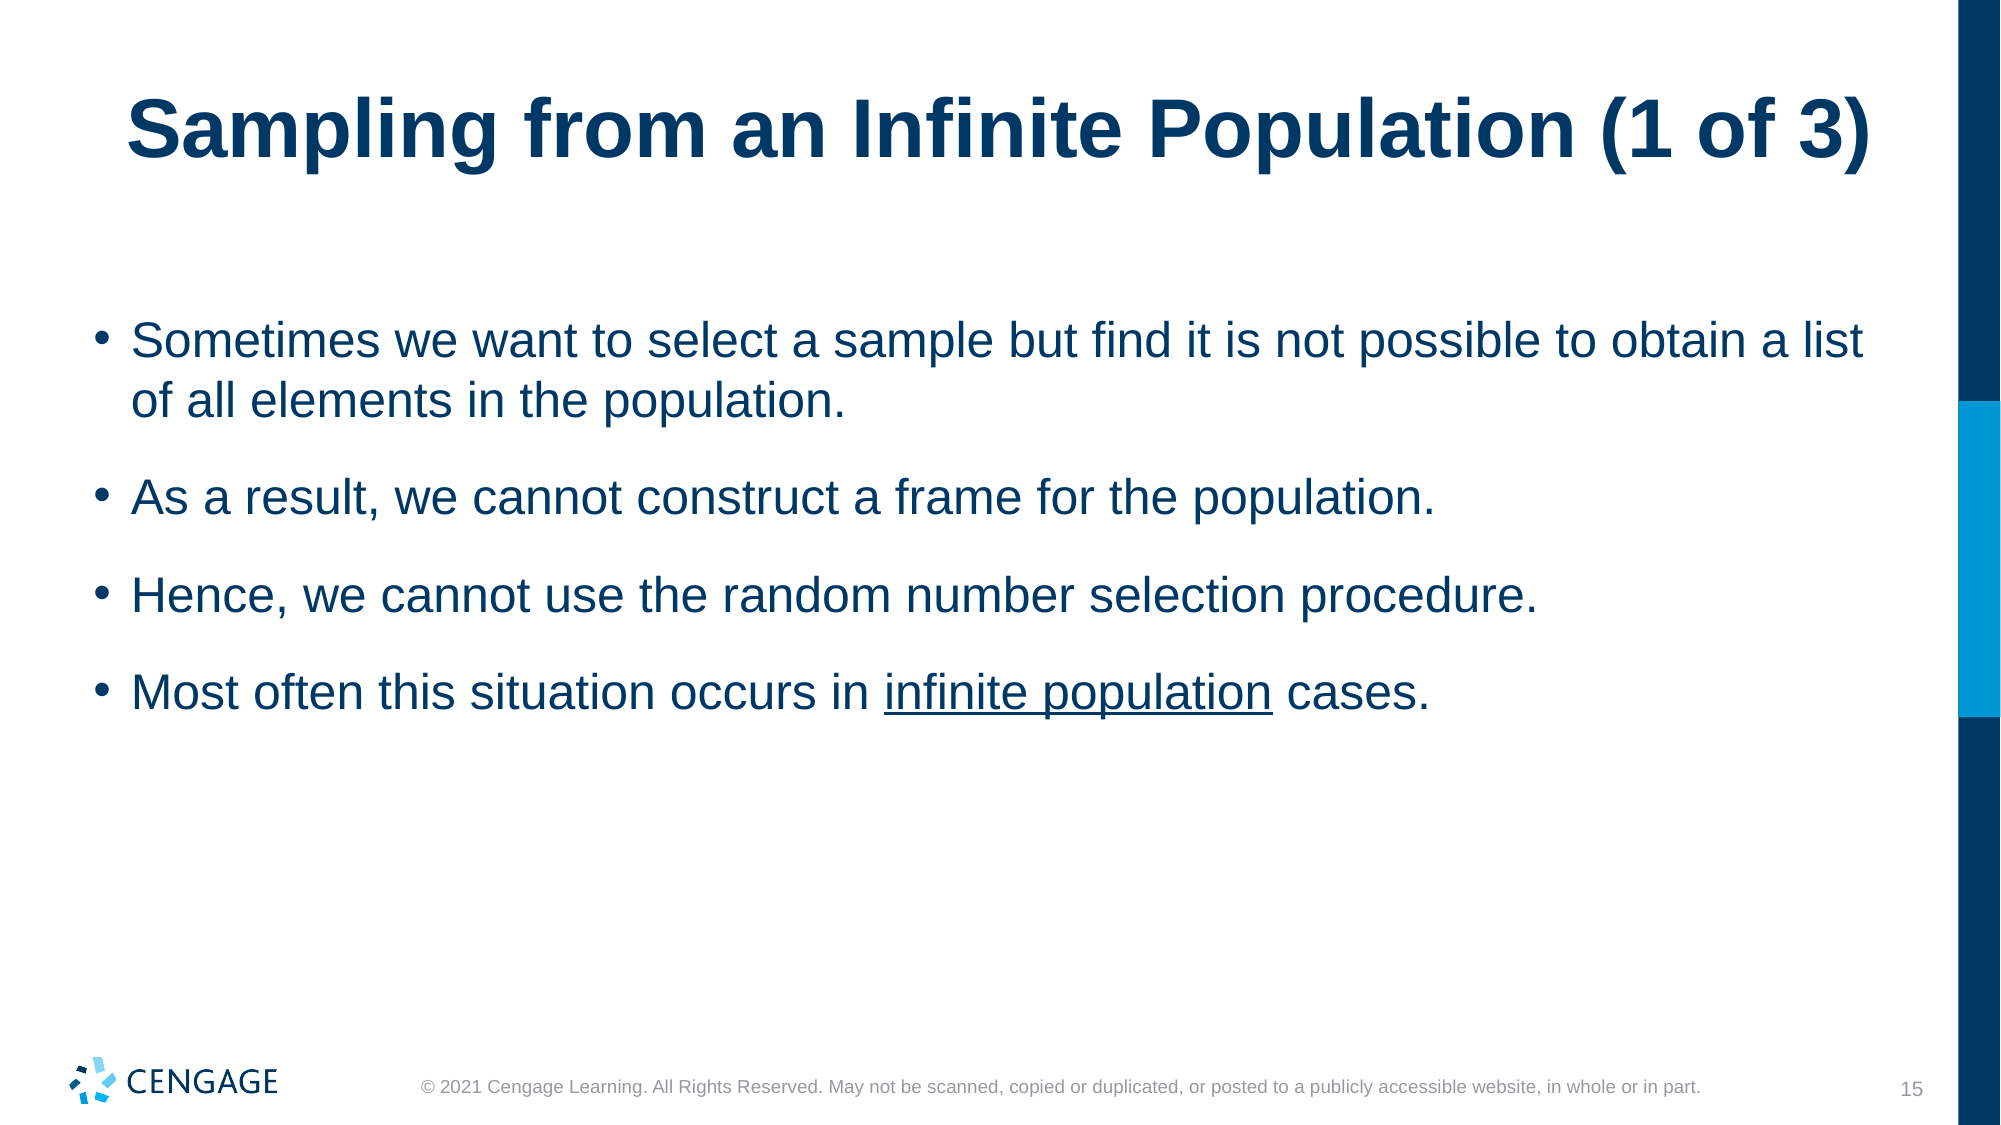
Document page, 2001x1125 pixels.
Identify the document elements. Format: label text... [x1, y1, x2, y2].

title Sampling from an Infinite Population (1 of 3) [78, 77, 1923, 278]
list Sometimes we want to select a sample but find it is not possible to obtain a list of all elements in the population. As a result, we cannot construct a frame for the population. Hence, we cannot use the random number selection procedure. Most often this situation occurs in infinite population cases. [78, 299, 1923, 1014]
picture [69, 1057, 277, 1104]
